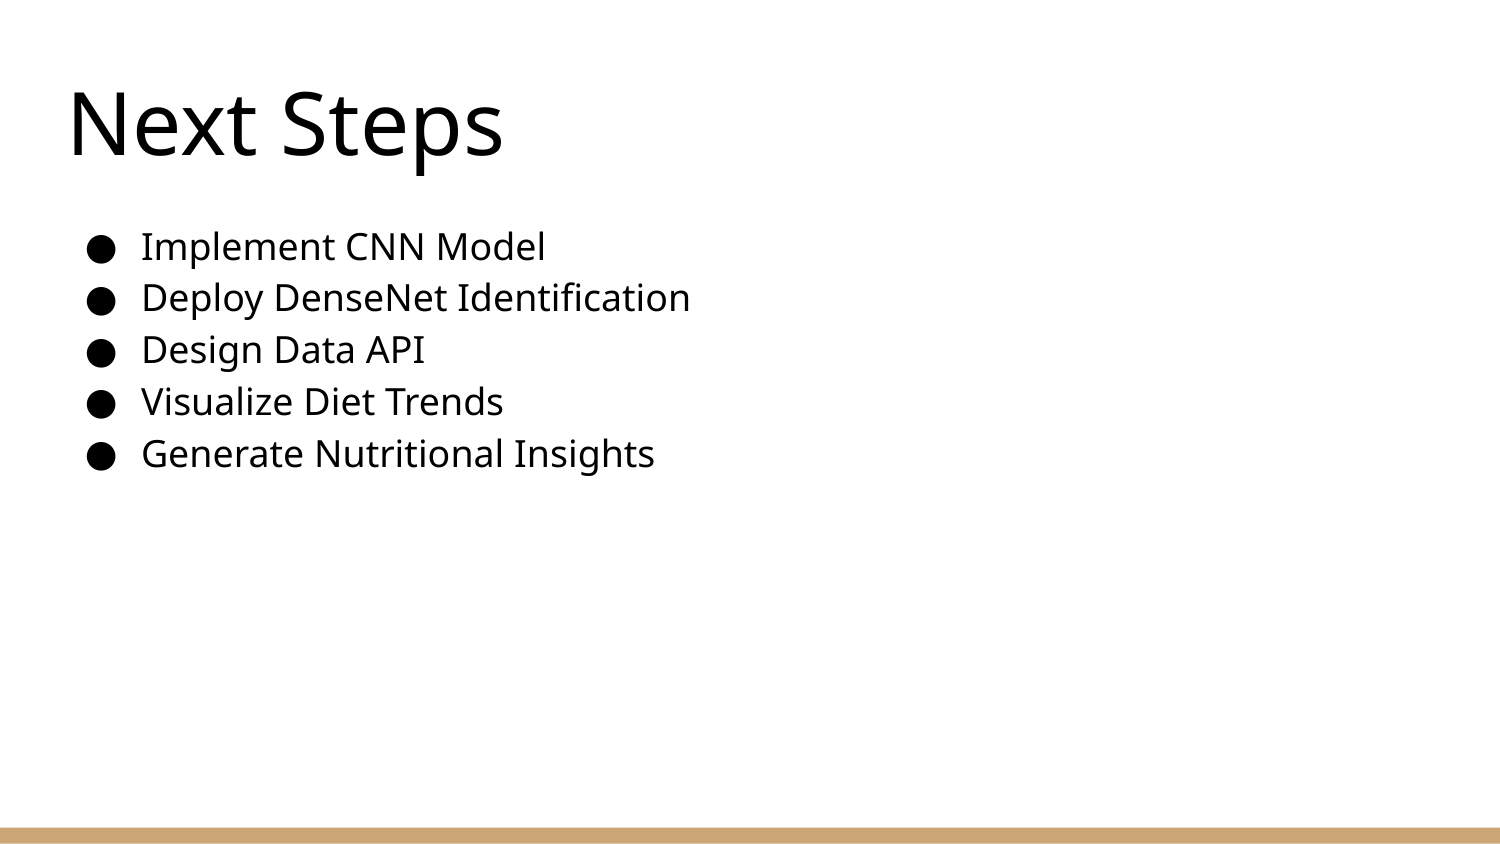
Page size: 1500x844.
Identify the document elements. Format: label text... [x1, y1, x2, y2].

list Implement CNN Model Deploy DenseNet Identification Design Data API Visualize Diet Trends Generate Nutritional Insights [51, 200, 1449, 752]
title Next Steps [51, 51, 1449, 189]
